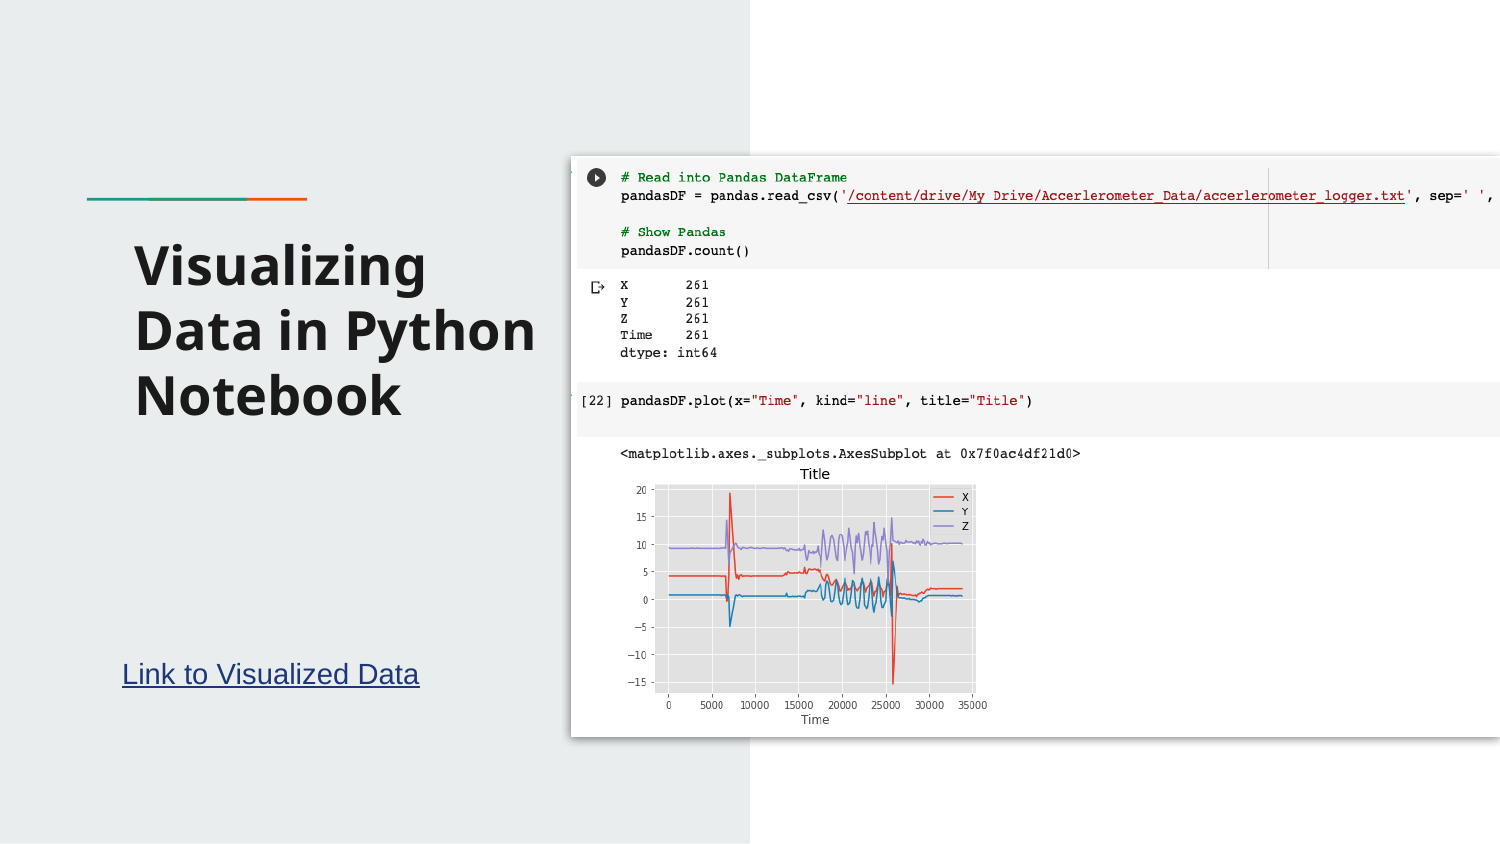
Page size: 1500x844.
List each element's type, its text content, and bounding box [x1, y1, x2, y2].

picture [570, 156, 1500, 738]
title Visualizing Data in Python Notebook [119, 216, 554, 494]
text_box Link to Visualized Data [7, 640, 535, 706]
